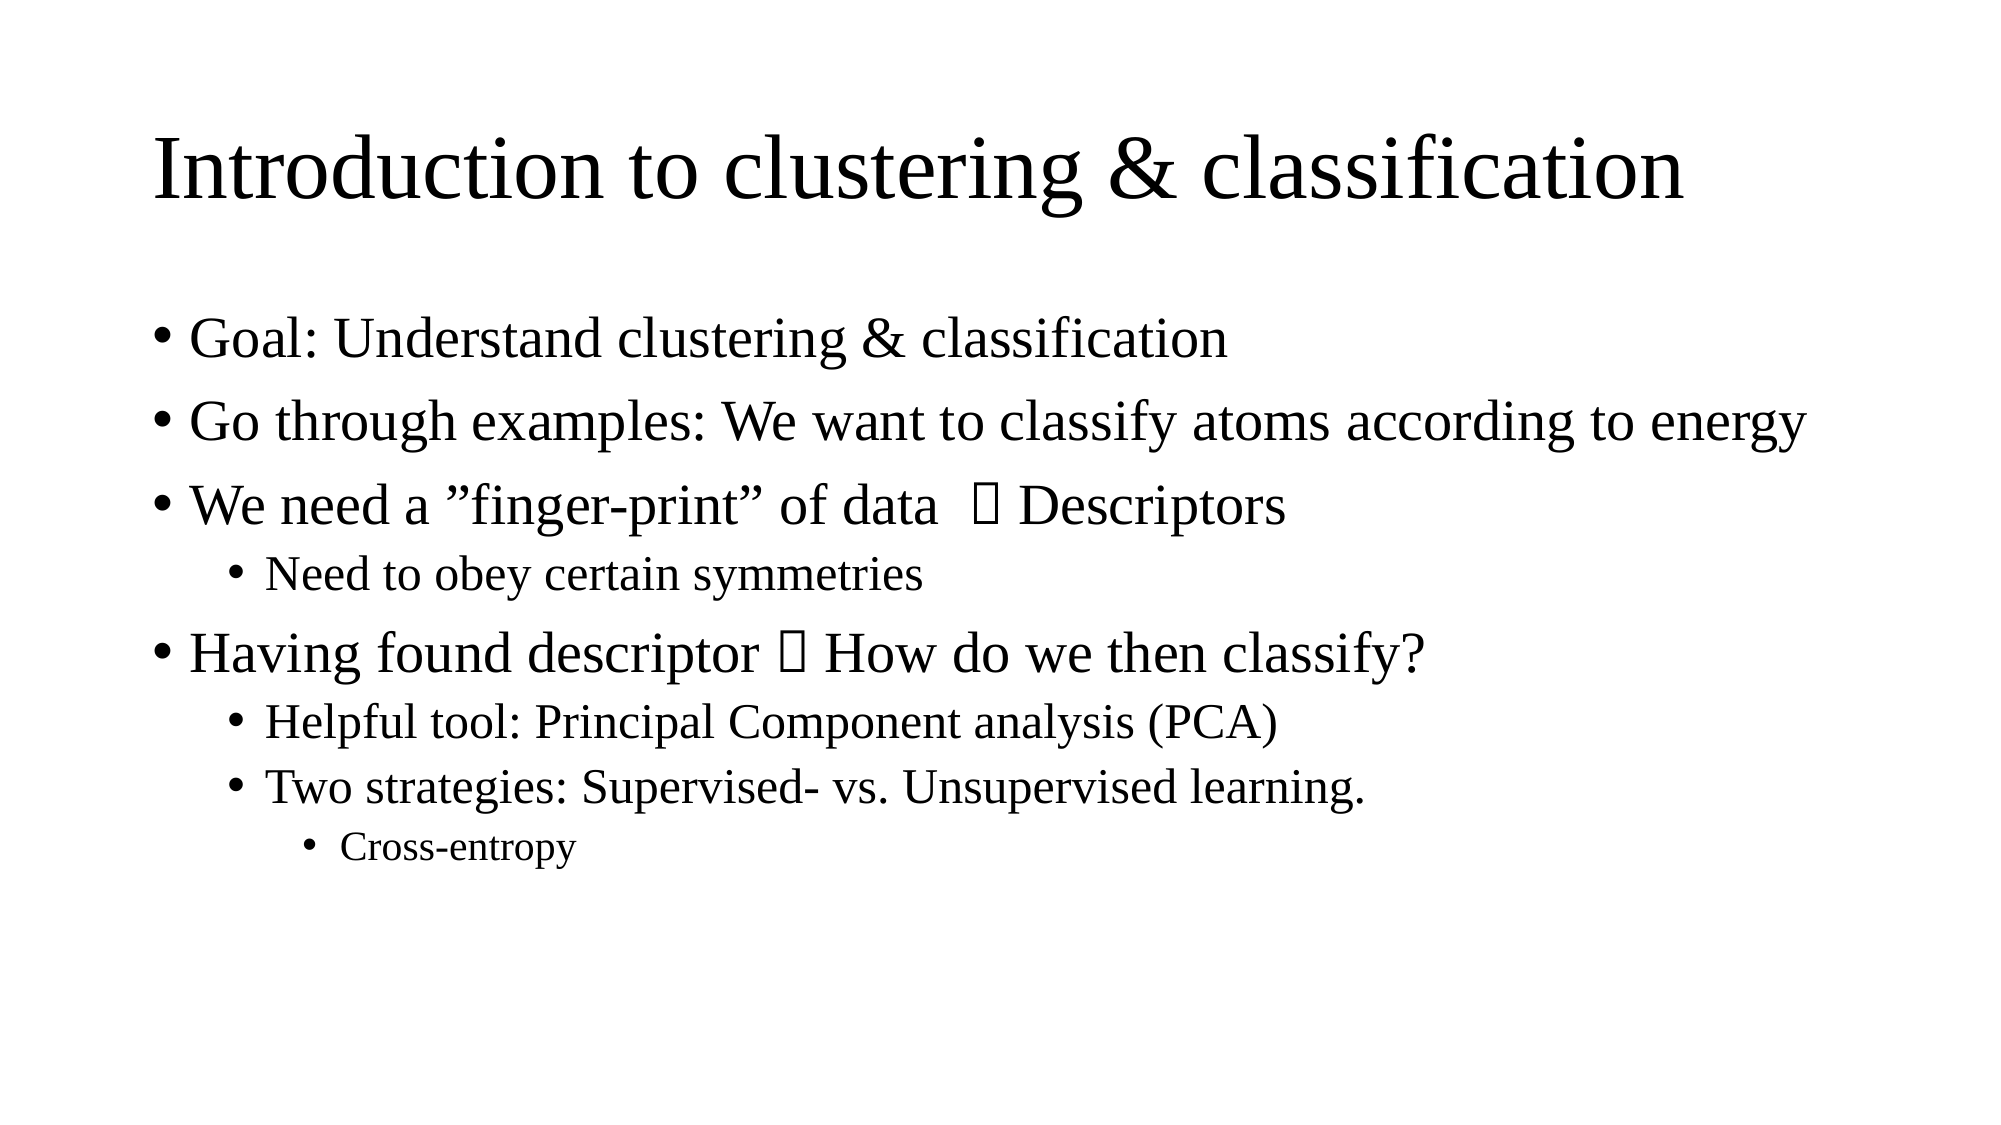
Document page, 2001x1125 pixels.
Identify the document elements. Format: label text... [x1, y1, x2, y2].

title Introduction to clustering & classification [137, 59, 1863, 278]
list Goal: Understand clustering & classification Go through examples: We want to classify atoms according to energy We need a ”finger-print” of data  Descriptors Need to obey certain symmetries Having found descriptor  How do we then classify? Helpful tool: Principal Component analysis (PCA) Two strategies: Supervised- vs. Unsupervised learning. Cross-entropy [137, 299, 1863, 1014]
